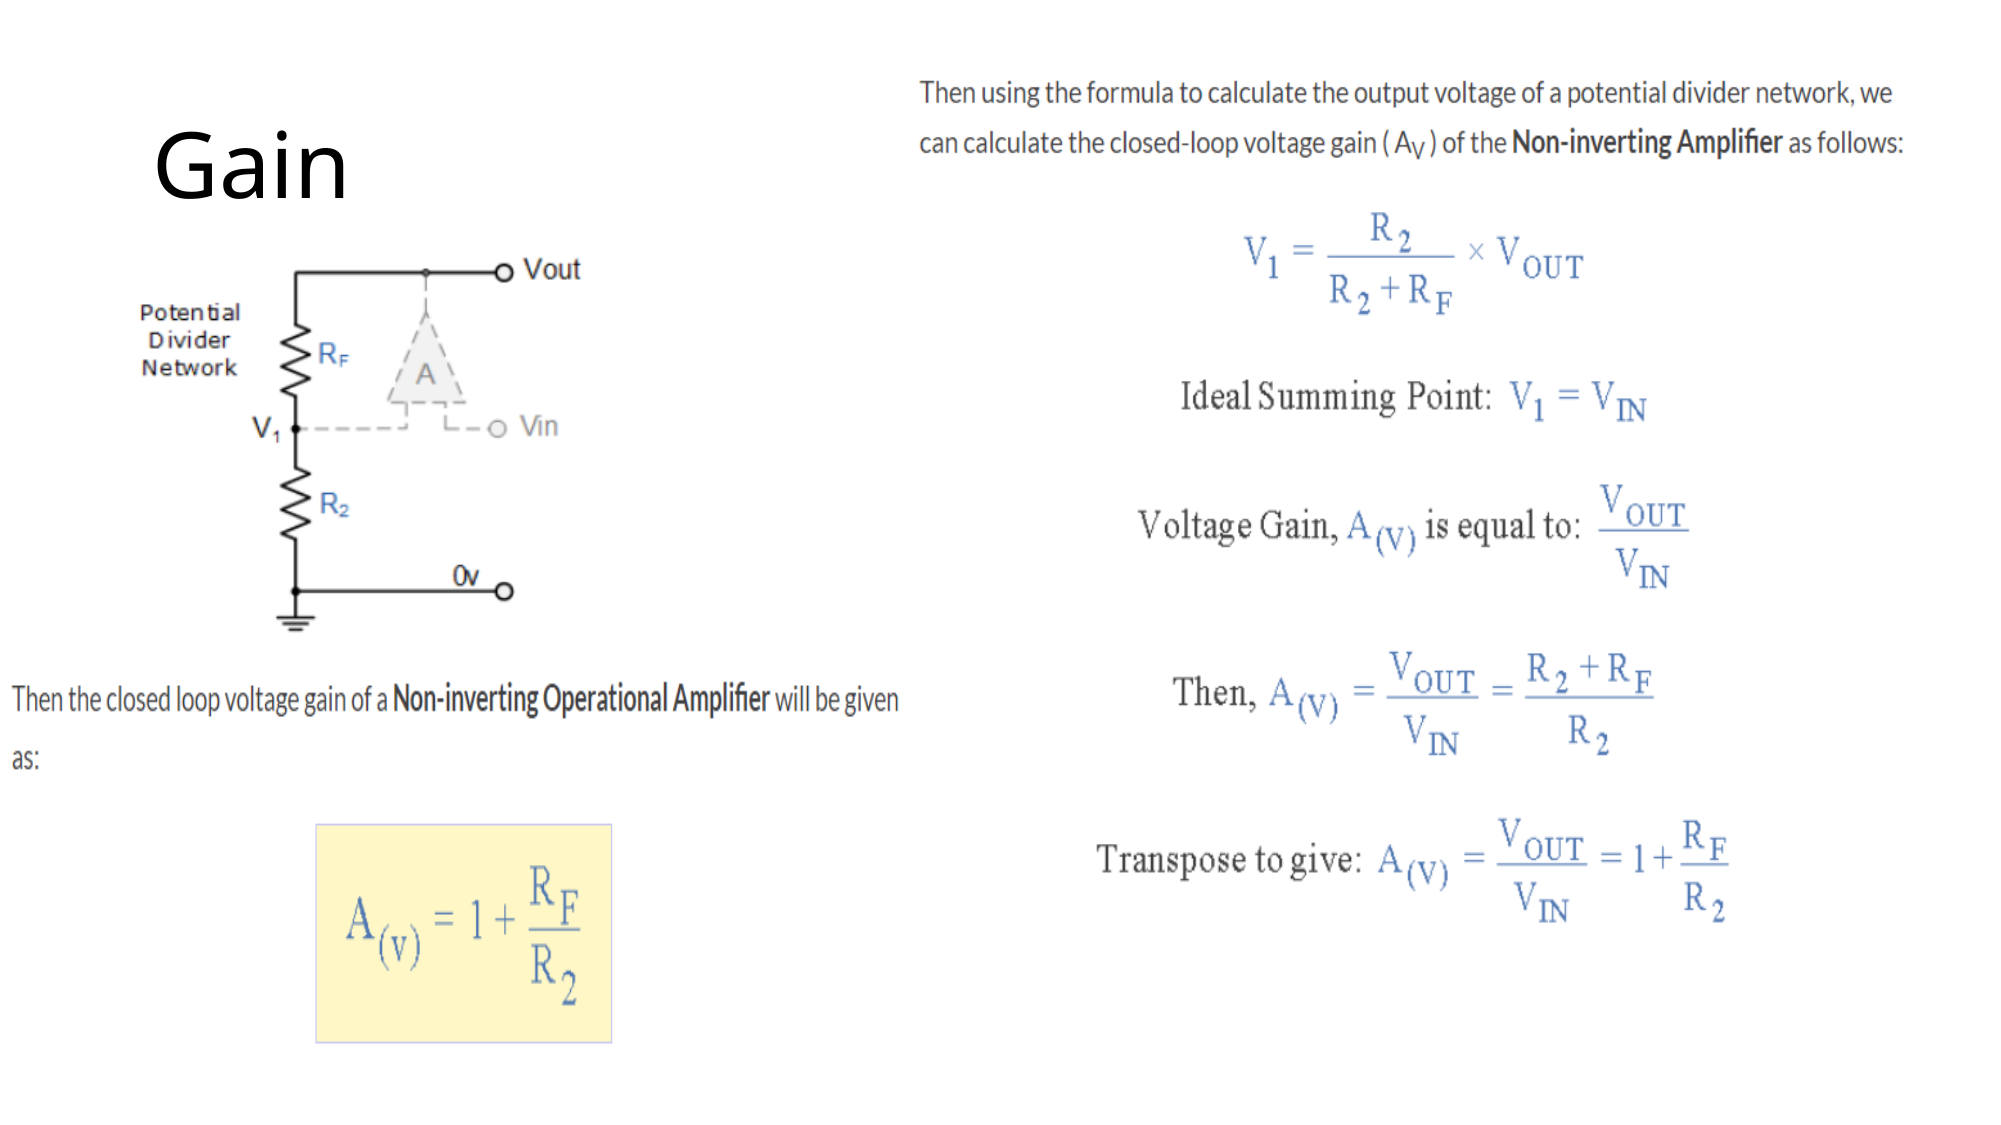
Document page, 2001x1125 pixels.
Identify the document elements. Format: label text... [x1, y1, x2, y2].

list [0, 666, 909, 1053]
picture [120, 228, 609, 667]
picture [908, 64, 1914, 965]
title Gain [137, 59, 1863, 278]
